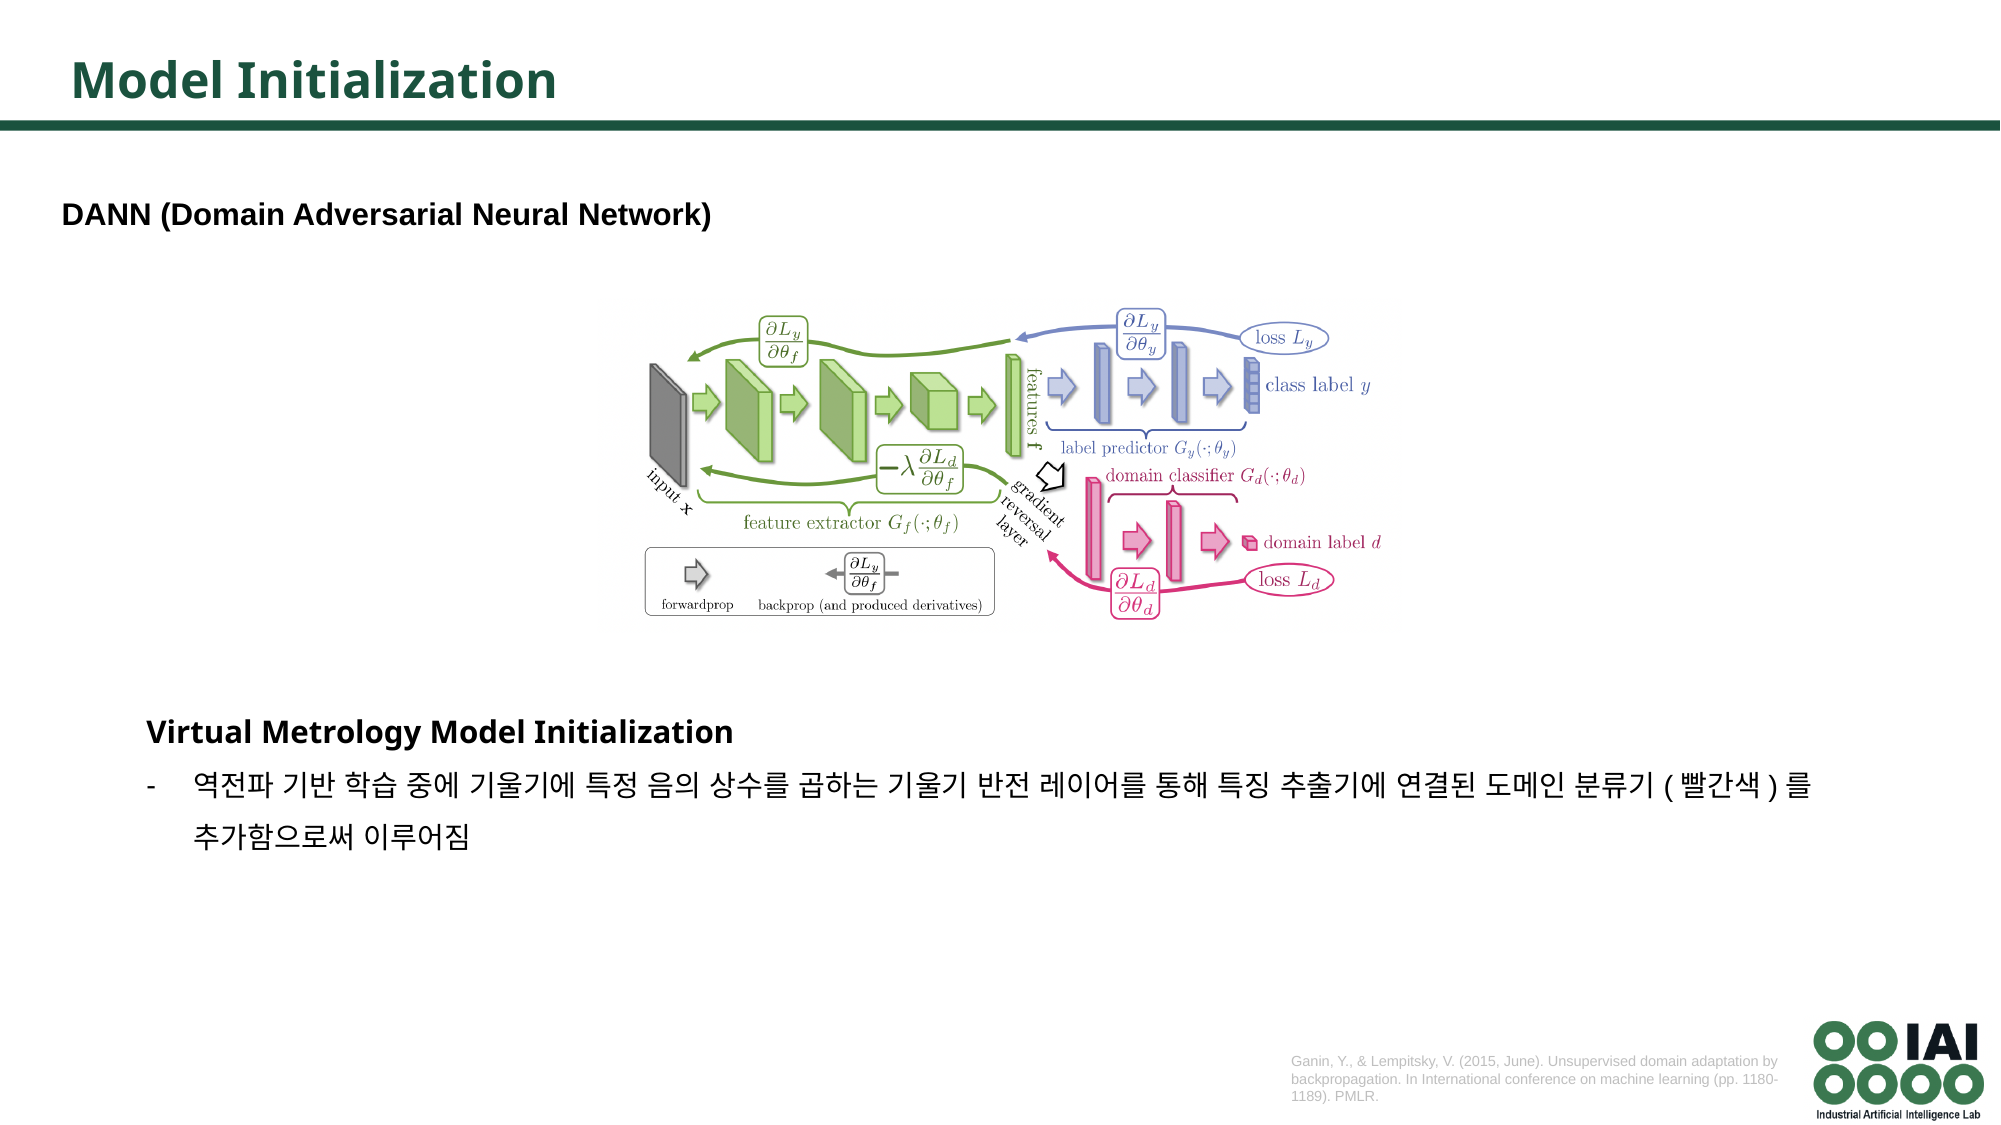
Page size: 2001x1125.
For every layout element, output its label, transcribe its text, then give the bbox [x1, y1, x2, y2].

text_box Virtual Metrology Model Initialization 역전파 기반 학습 중에 기울기에 특정 음의 상수를 곱하는 기울기 반전 레이어를 통해 특징 추출기에 연결된 도메인 분류기(빨간색)를 추가함으로써 이루어짐 [131, 686, 1869, 863]
text_box DANN (Domain Adversarial Neural Network) [46, 186, 728, 239]
picture [1803, 1015, 1992, 1125]
text_box Ganin, Y., & Lempitsky, V. (2015, June). Unsupervised domain adaptation by backpropagation. In International conference on machine learning (pp. 1180-1189). PMLR. [1276, 1044, 1798, 1113]
picture [597, 298, 1403, 633]
title Model Initialization [68, 46, 1033, 237]
